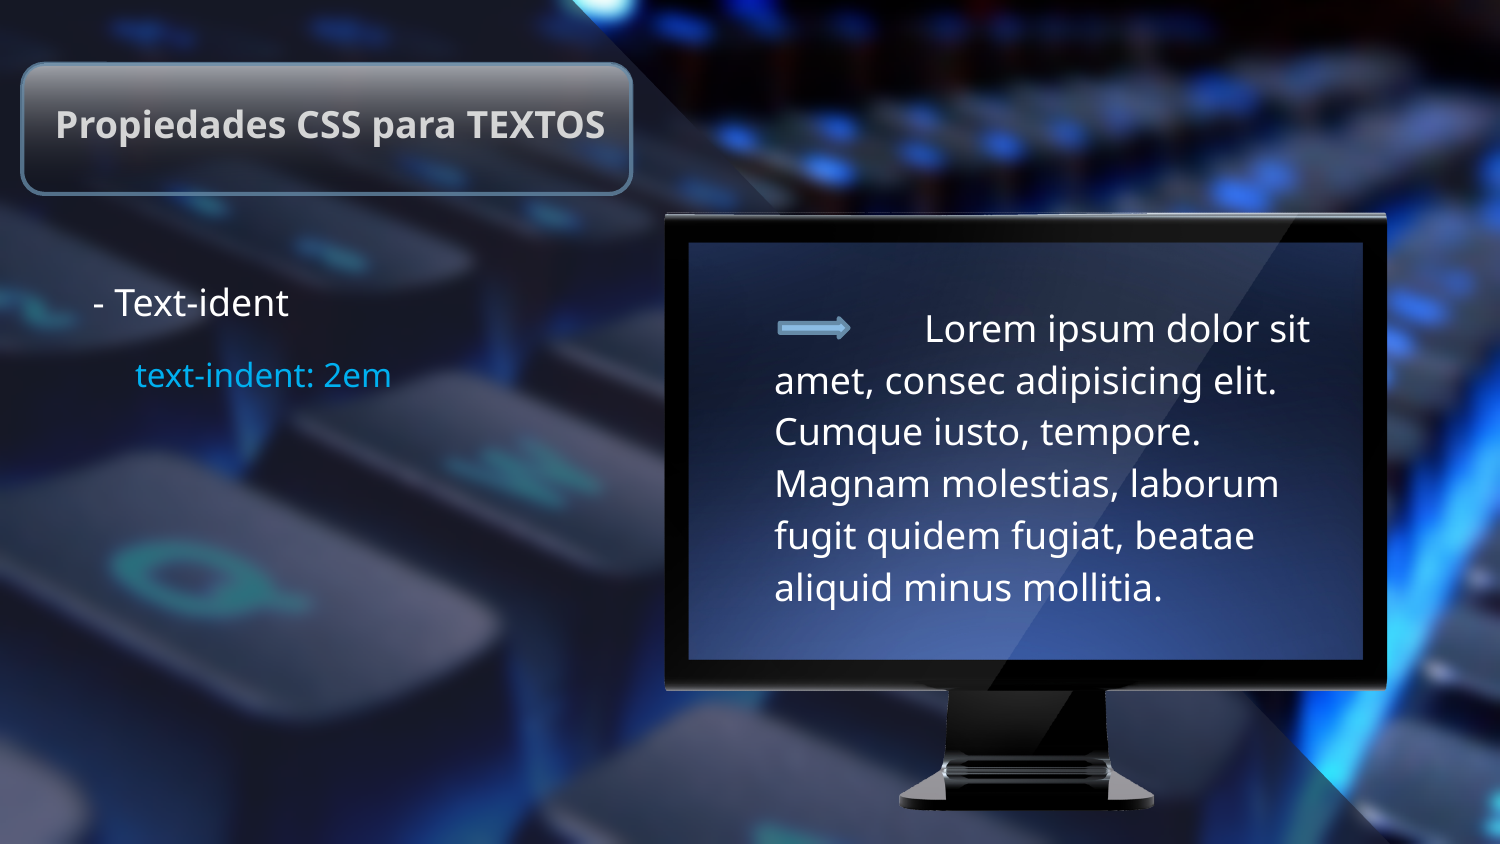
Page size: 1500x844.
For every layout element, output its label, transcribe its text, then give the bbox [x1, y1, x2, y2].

text_box [20, 61, 634, 196]
title Propiedades CSS para TEXTOS [39, 57, 659, 161]
text_box text-indent: 2em [87, 327, 435, 400]
text_box - Text-ident [54, 256, 338, 328]
picture [574, 0, 1500, 844]
